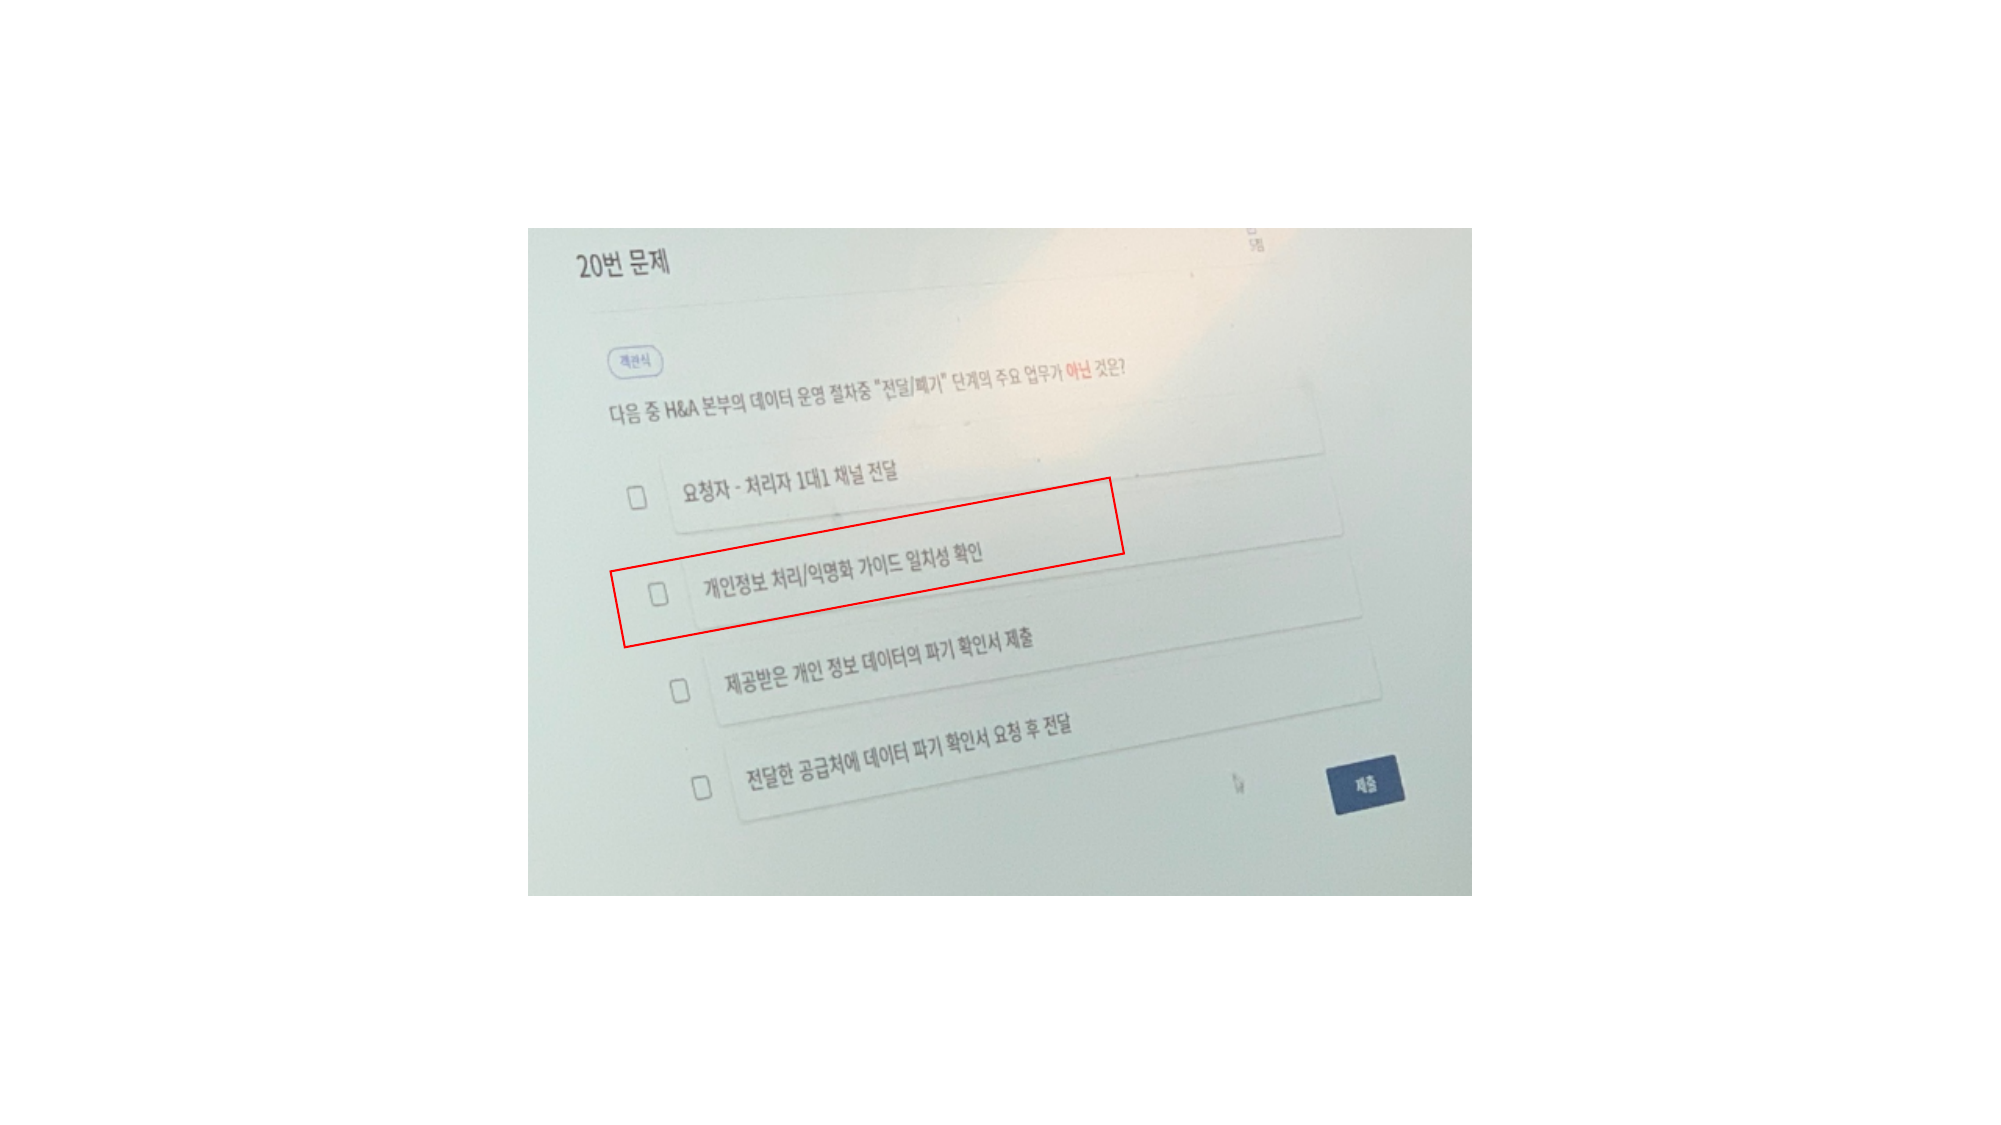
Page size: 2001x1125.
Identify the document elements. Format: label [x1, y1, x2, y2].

picture [528, 228, 1472, 897]
